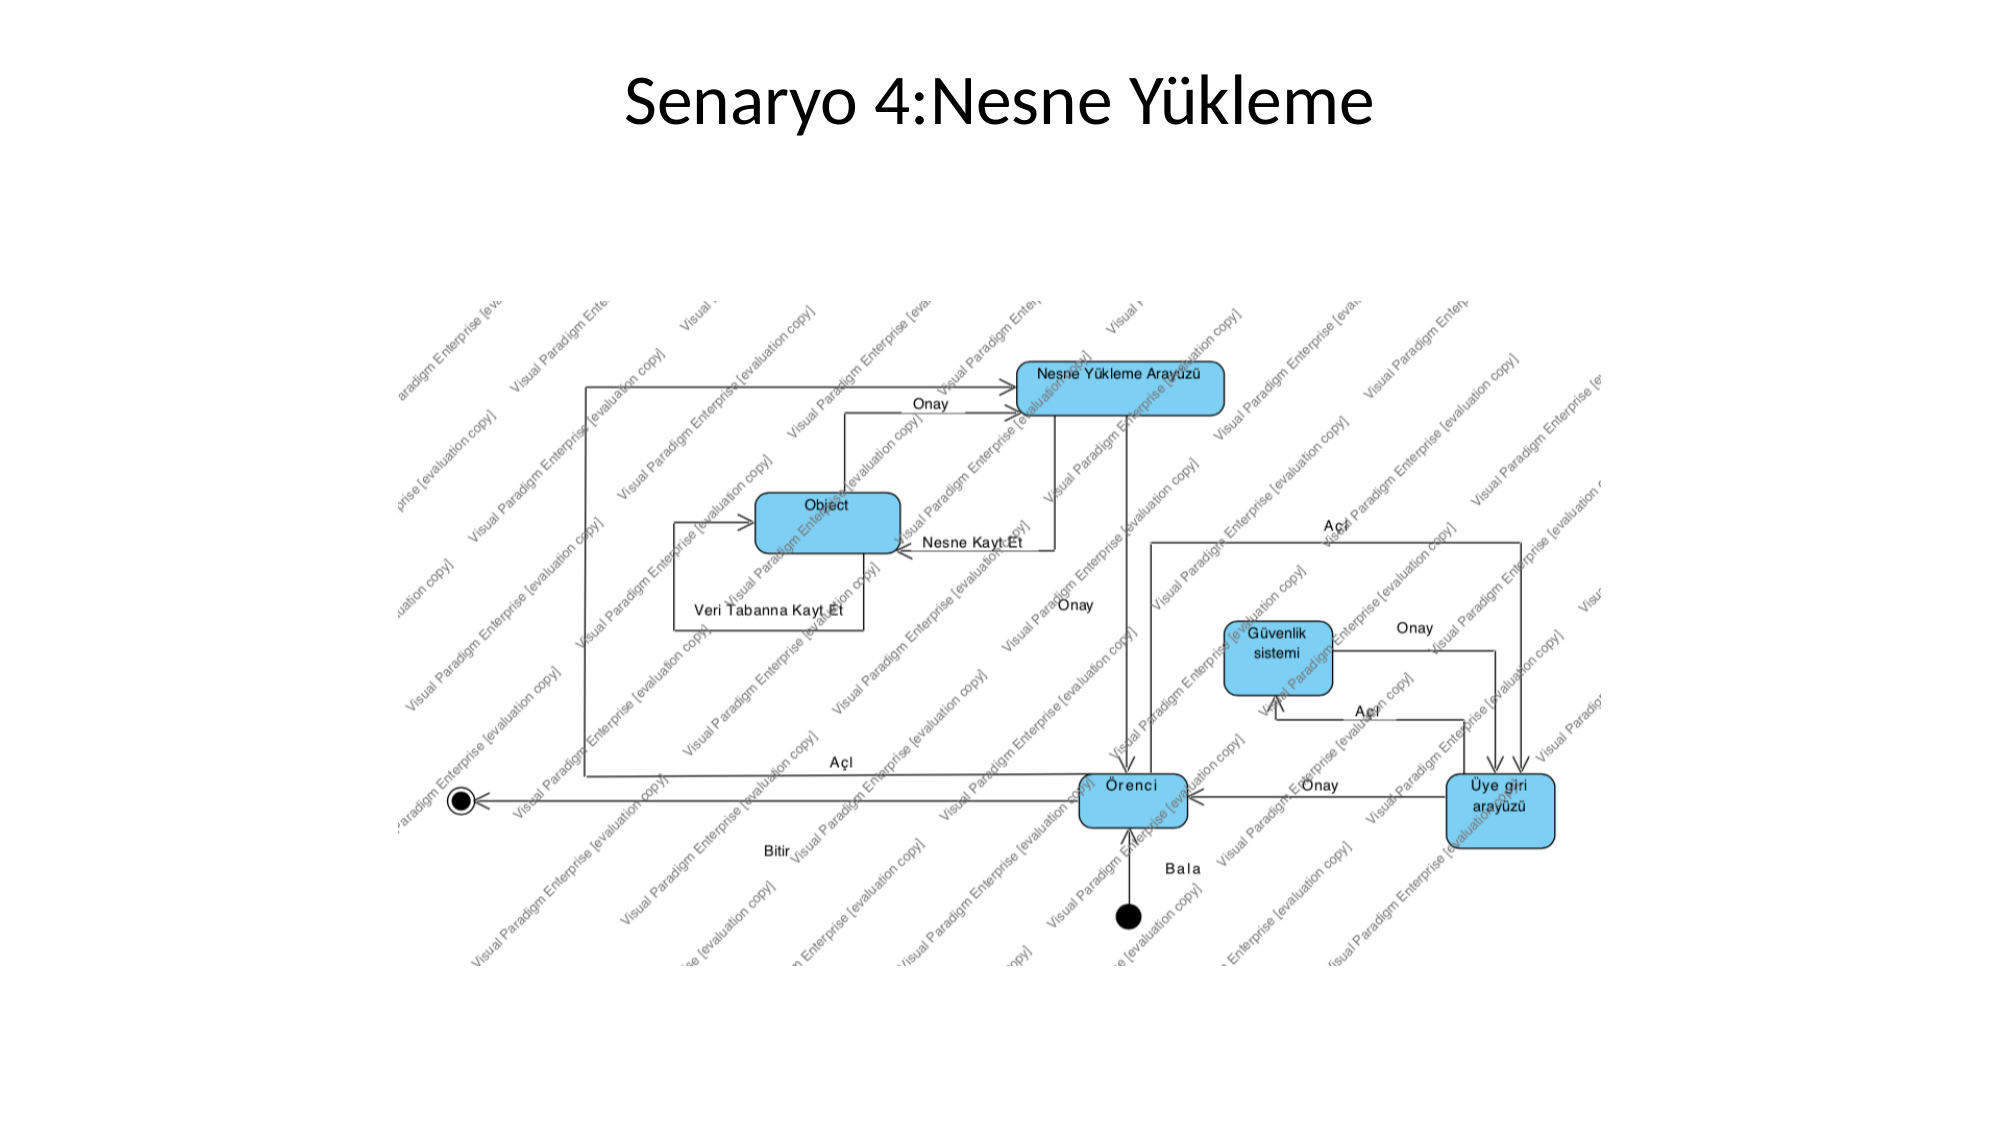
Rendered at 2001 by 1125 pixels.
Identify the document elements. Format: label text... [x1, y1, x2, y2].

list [398, 301, 1602, 967]
title Senaryo 4:Nesne Yükleme [99, 45, 1900, 233]
